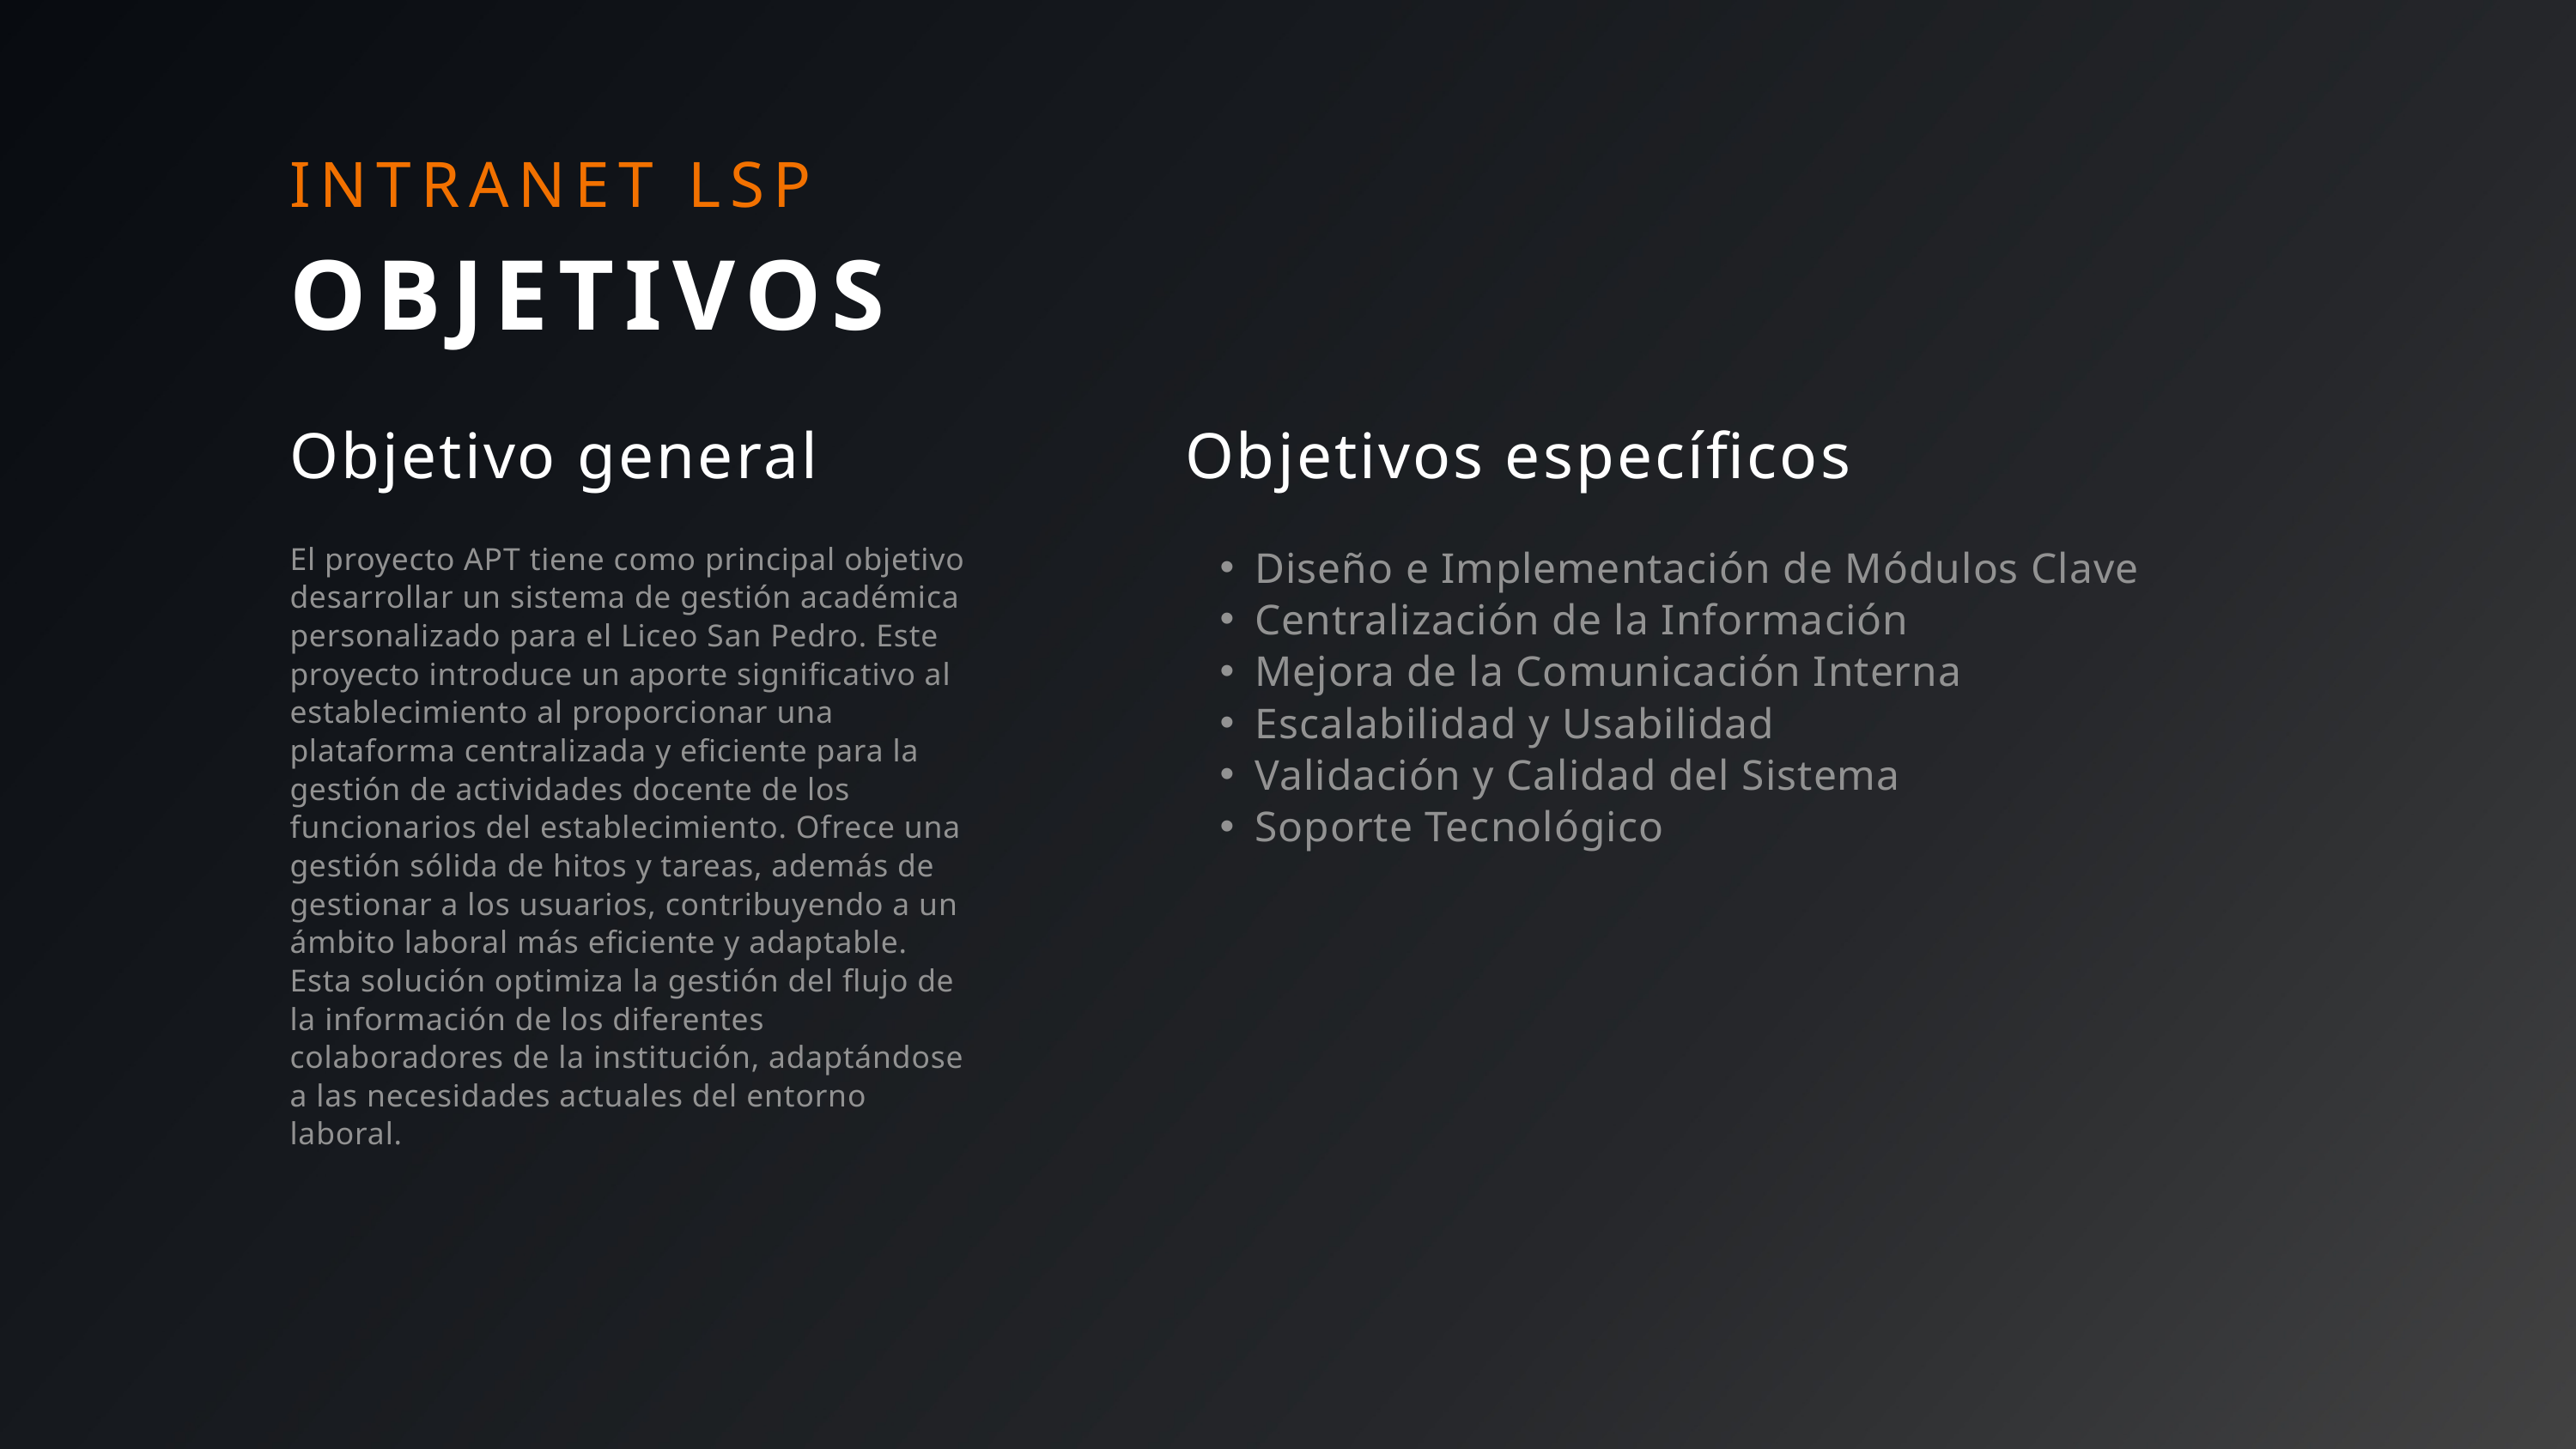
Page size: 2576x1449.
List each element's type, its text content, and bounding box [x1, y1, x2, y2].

text_box Diseño e Implementación de Módulos Clave Centralización de la Información Mejora de la Comunicación Interna Escalabilidad y Usabilidad Validación y Calidad del Sistema Soporte Tecnológico [1185, 539, 2287, 889]
text_box El proyecto APT tiene como principal objetivo desarrollar un sistema de gestión académica personalizado para el Liceo San Pedro. Este proyecto introduce un aporte significativo al establecimiento al proporcionar una plataforma centralizada y eficiente para la gestión de actividades docente de los funcionarios del establecimiento. Ofrece una gestión sólida de hitos y tareas, además de gestionar a los usuarios, contribuyendo a un ámbito laboral más eficiente y adaptable. Esta solución optimiza la gestión del flujo de la información de los diferentes colaboradores de la institución, adaptándose a las necesidades actuales del entorno laboral. [289, 537, 969, 1152]
text_box OBJETIVOS [289, 226, 1084, 350]
text_box Objetivos específicos [1185, 412, 1882, 491]
text_box INTRANET LSP [289, 144, 969, 220]
text_box [0, 0, 2576, 1449]
text_box Objetivo general [289, 412, 962, 491]
